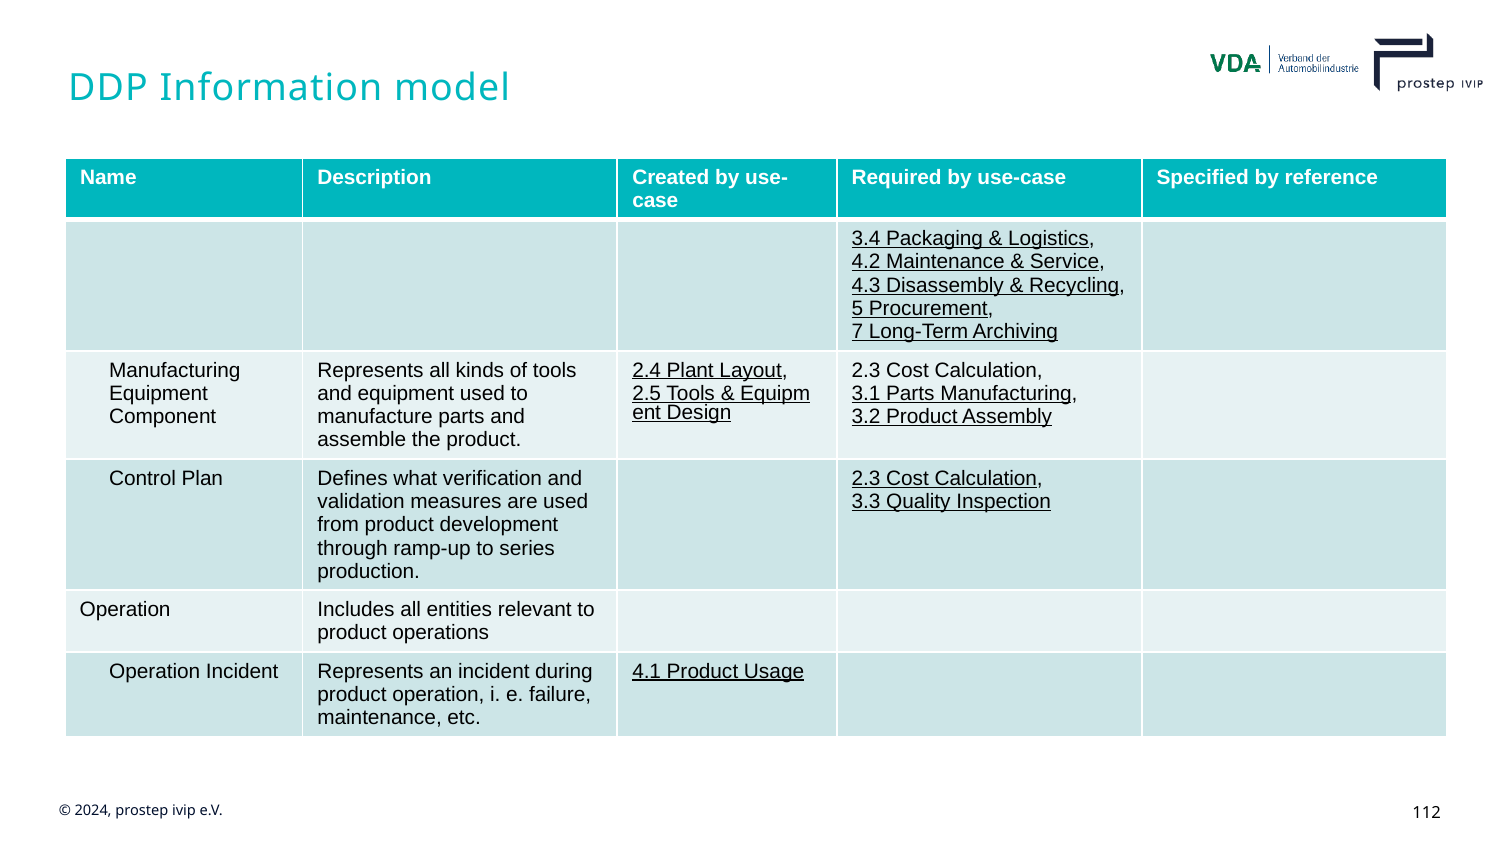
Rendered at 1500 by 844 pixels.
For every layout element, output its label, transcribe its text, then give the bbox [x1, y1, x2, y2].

table_cell Operation [66, 591, 302, 651]
table_cell [1143, 222, 1446, 350]
table_cell [618, 591, 836, 651]
table_cell 2.4 Plant Layout, 2.5 Tools & Equipment Design [618, 352, 836, 458]
table_header Required by use-case [838, 159, 1141, 217]
table_cell [1143, 460, 1446, 589]
table_cell Represents an incident during product operation, i. e. failure, maintenance, etc. [303, 653, 616, 736]
table_cell [838, 591, 1141, 651]
picture [1373, 32, 1483, 92]
table_cell [1143, 591, 1446, 651]
table_cell [303, 222, 616, 350]
table_cell [618, 222, 836, 350]
table_cell [838, 653, 1141, 736]
table_cell 3.4 Packaging & Logistics, 4.2 Maintenance & Service, 4.3 Disassembly & Recycling, 5 Procurement, 7 Long-Term Archiving [838, 222, 1141, 350]
table_cell [1143, 653, 1446, 736]
table_header Specified by reference [1143, 159, 1446, 217]
table_cell 2.3 Cost Calculation, 3.3 Quality Inspection [838, 460, 1141, 589]
table_cell Operation Incident [66, 653, 302, 736]
table_cell [1143, 352, 1446, 458]
table_cell Manufacturing Equipment Component [66, 352, 302, 458]
table_cell 2.3 Cost Calculation, 3.1 Parts Manufacturing, 3.2 Product Assembly [838, 352, 1141, 458]
table_cell Defines what verification and validation measures are used from product development through ramp-up to series production. [303, 460, 616, 589]
table_header Created by use-case [618, 159, 836, 217]
table_cell [618, 460, 836, 589]
table_header Description [303, 159, 616, 217]
picture [1208, 43, 1360, 75]
table_cell Control Plan [66, 460, 302, 589]
table_cell 4.1 Product Usage [618, 653, 836, 736]
table_header Name [66, 159, 302, 217]
table_cell Represents all kinds of tools and equipment used to manufacture parts and assemble the product. [303, 352, 616, 458]
title DDP Information model [53, 55, 1177, 158]
table_cell Includes all entities relevant to product operations [303, 591, 616, 651]
table_cell [66, 222, 302, 350]
